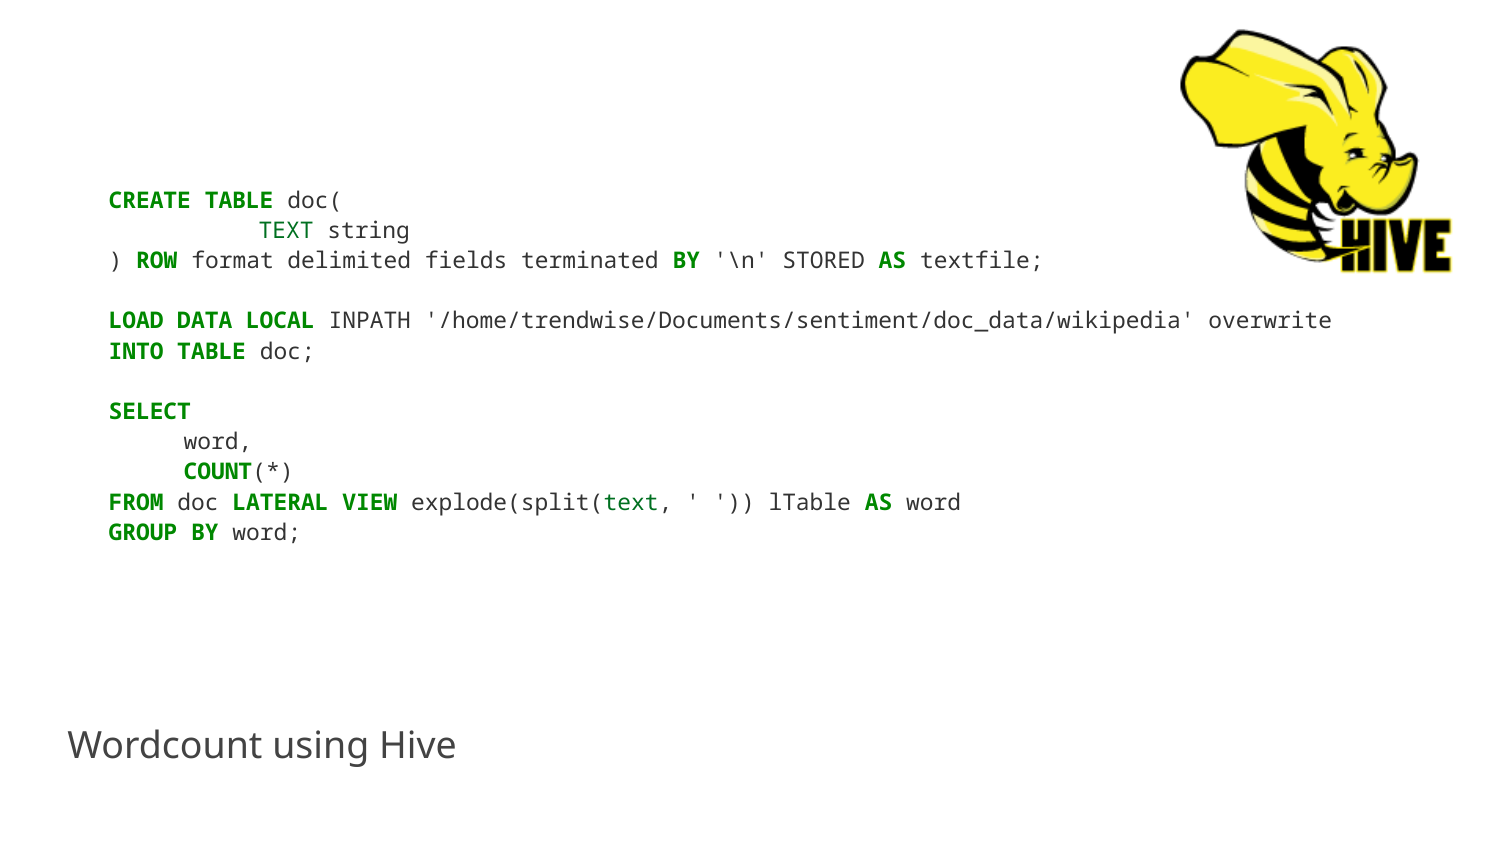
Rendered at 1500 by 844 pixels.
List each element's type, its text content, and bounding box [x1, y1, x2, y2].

picture [1165, 16, 1476, 288]
text_box CREATE TABLE doc( TEXT string ) ROW format delimited fields terminated BY '\n' STORED AS textfile; LOAD DATA LOCAL INPATH '/home/trendwise/Documents/sentiment/doc_data/wikipedia' overwrite INTO TABLE doc; SELECT word, COUNT(*) FROM doc LATERAL VIEW explode(split(text, ' ')) lTable AS word GROUP BY word; [93, 167, 1407, 560]
list Wordcount using Hive [51, 693, 1037, 793]
